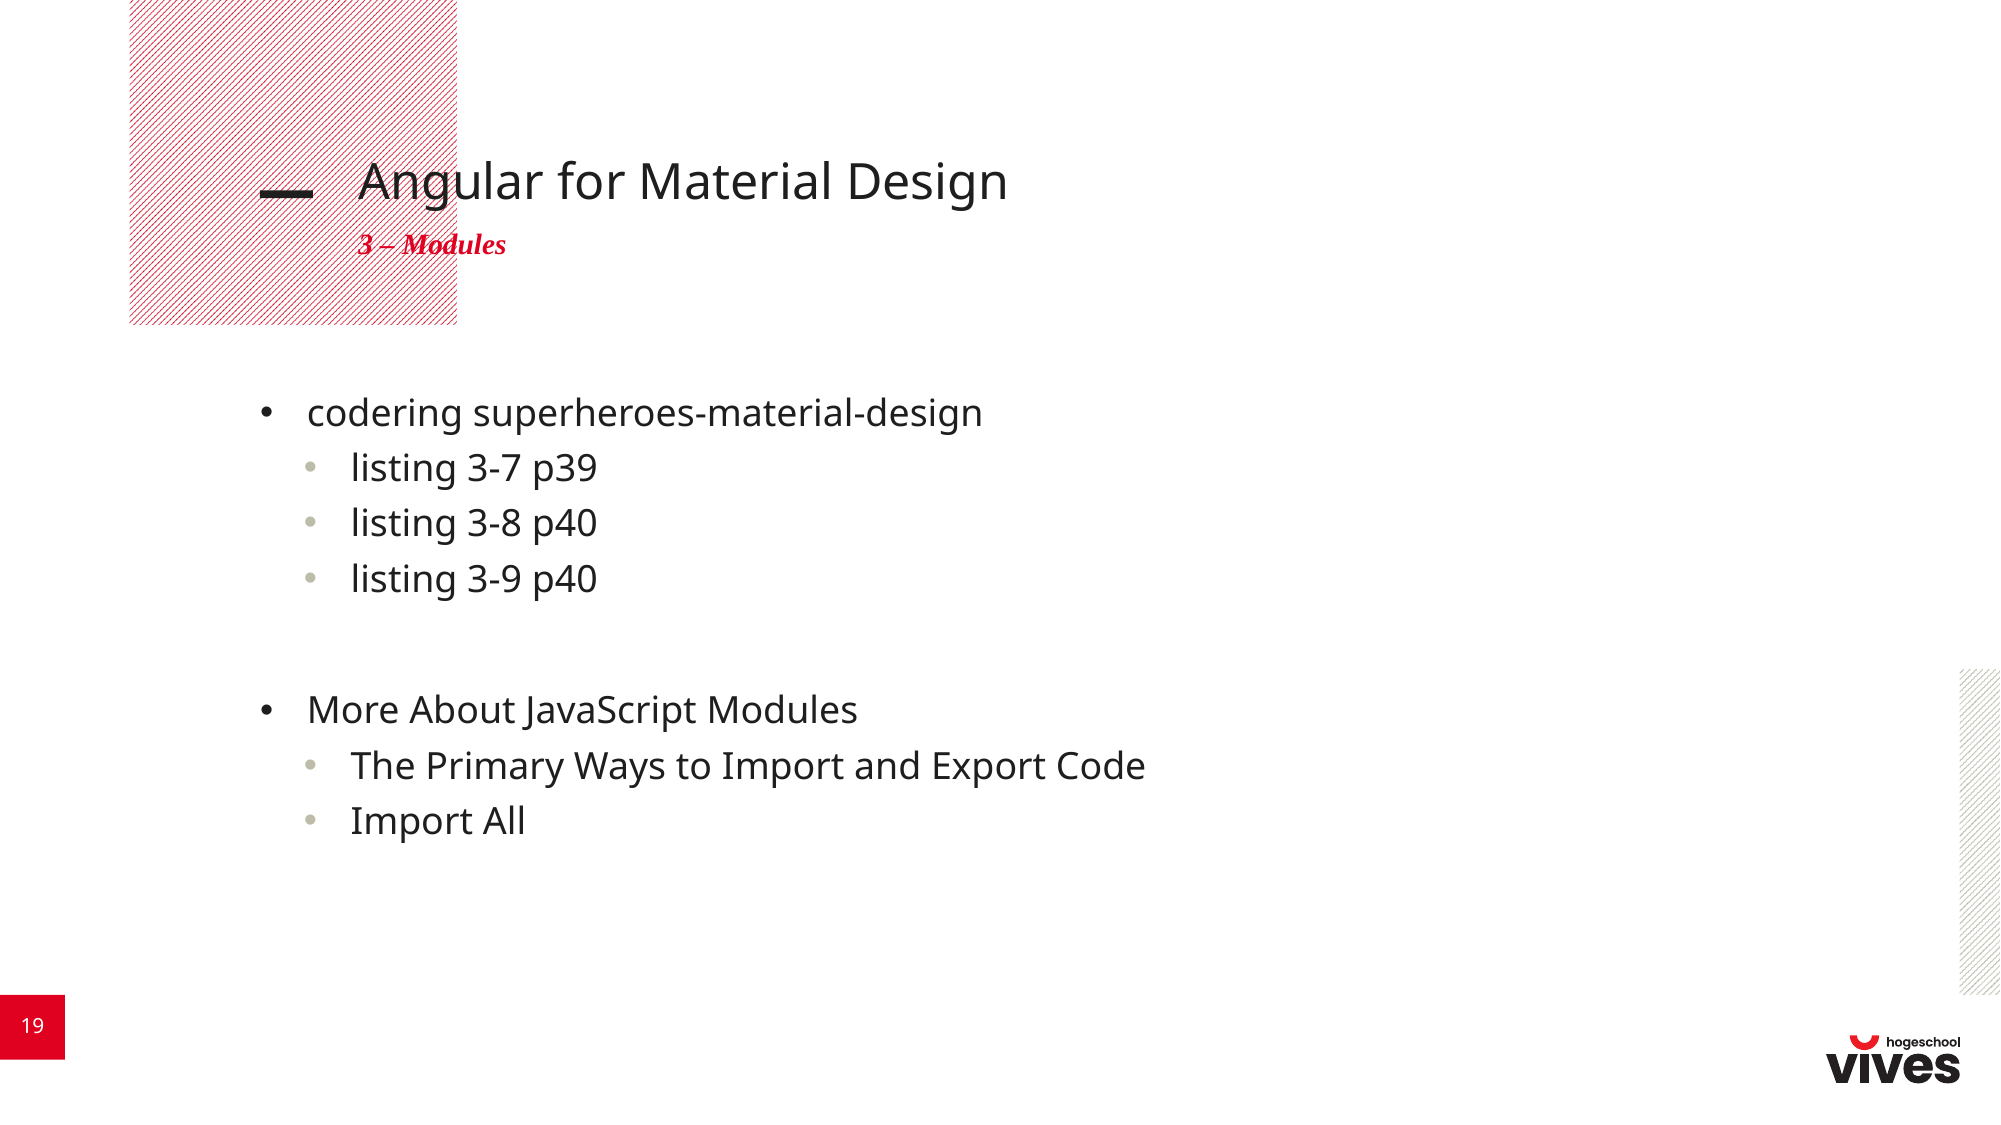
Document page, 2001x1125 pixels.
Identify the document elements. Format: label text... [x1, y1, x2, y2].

list codering superheroes-material-design listing 3-7 p39 listing 3-8 p40 listing 3-9 p40 More About JavaScript Modules The Primary Ways to Import and Export Code Import All [259, 388, 1863, 995]
picture [129, 0, 457, 325]
title Angular for Material Design [358, 138, 1863, 217]
picture [1959, 669, 2000, 995]
list 3 – Modules [358, 217, 1863, 268]
